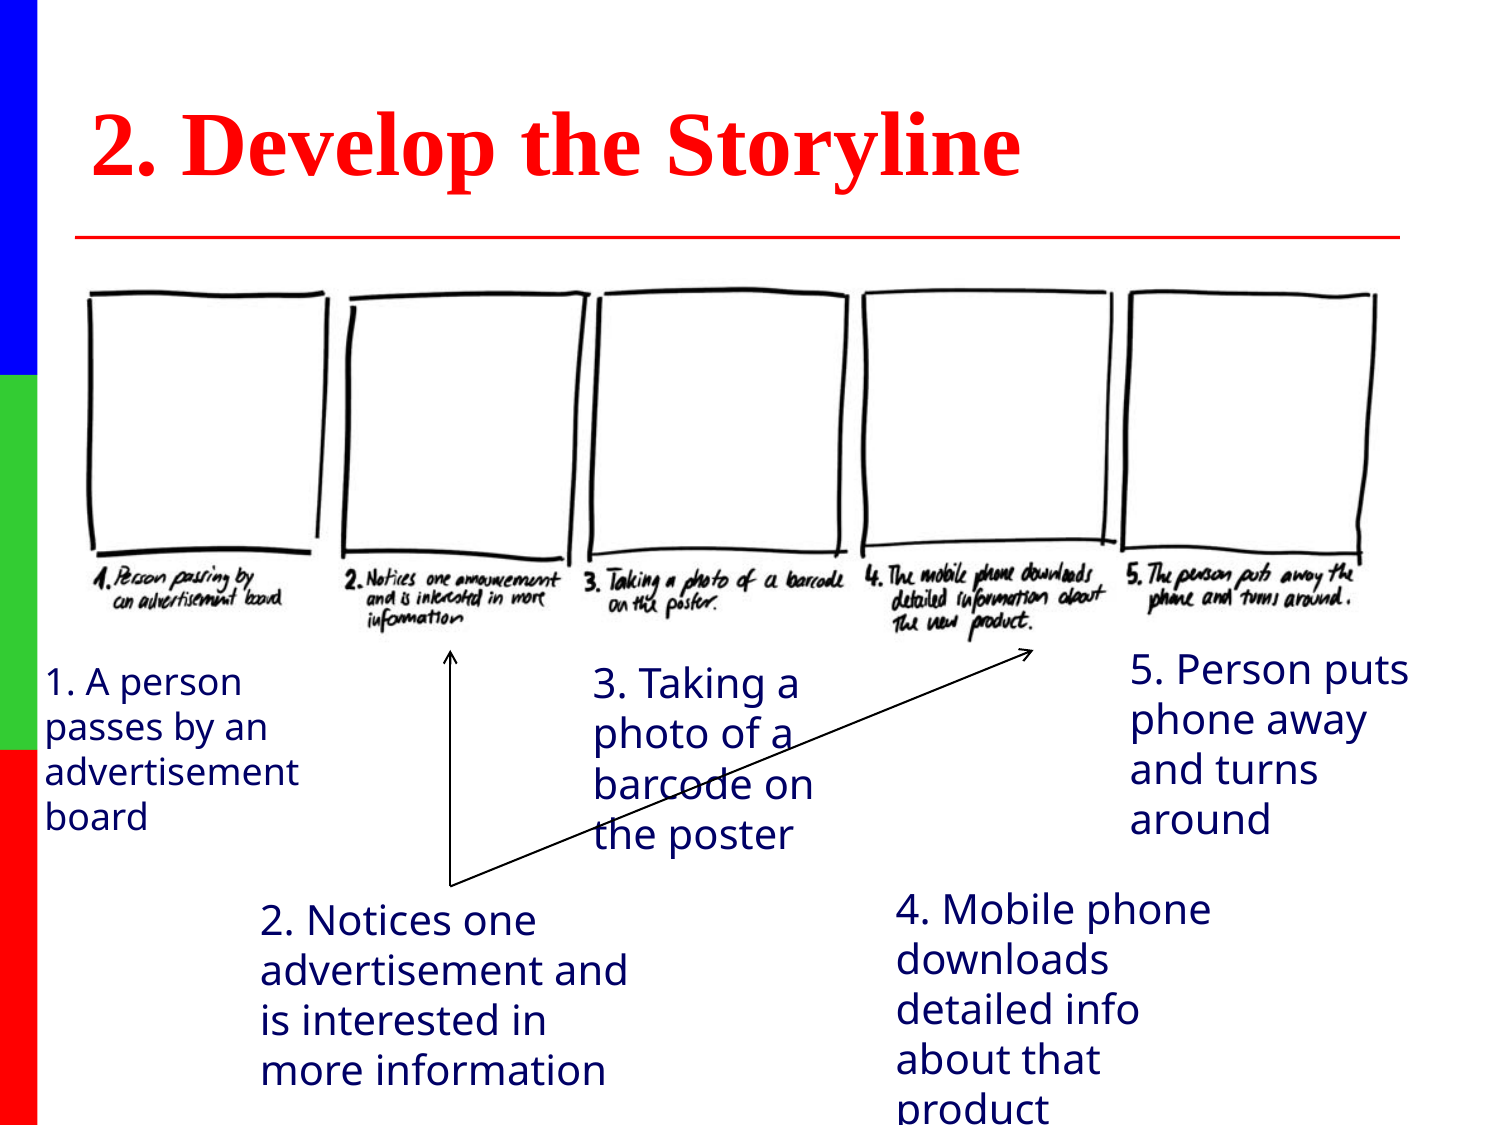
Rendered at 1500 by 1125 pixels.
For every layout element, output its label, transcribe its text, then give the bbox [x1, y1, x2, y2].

text_box 2. Notices one advertisement and is interested in more information [245, 886, 656, 1088]
picture [76, 278, 1388, 650]
text_box 4. Mobile phone downloads detailed info about that product [880, 875, 1270, 1106]
list 1. A person passes by an advertisement board [29, 649, 337, 852]
title 2. Develop the Storyline [74, 45, 1426, 233]
text_box 3. Taking a photo of a barcode on the poster [577, 650, 886, 833]
text_box 3. Taking a photo of a barcode on the poster [577, 712, 886, 851]
text_box 5. Person puts phone away and turns around [1114, 635, 1459, 866]
